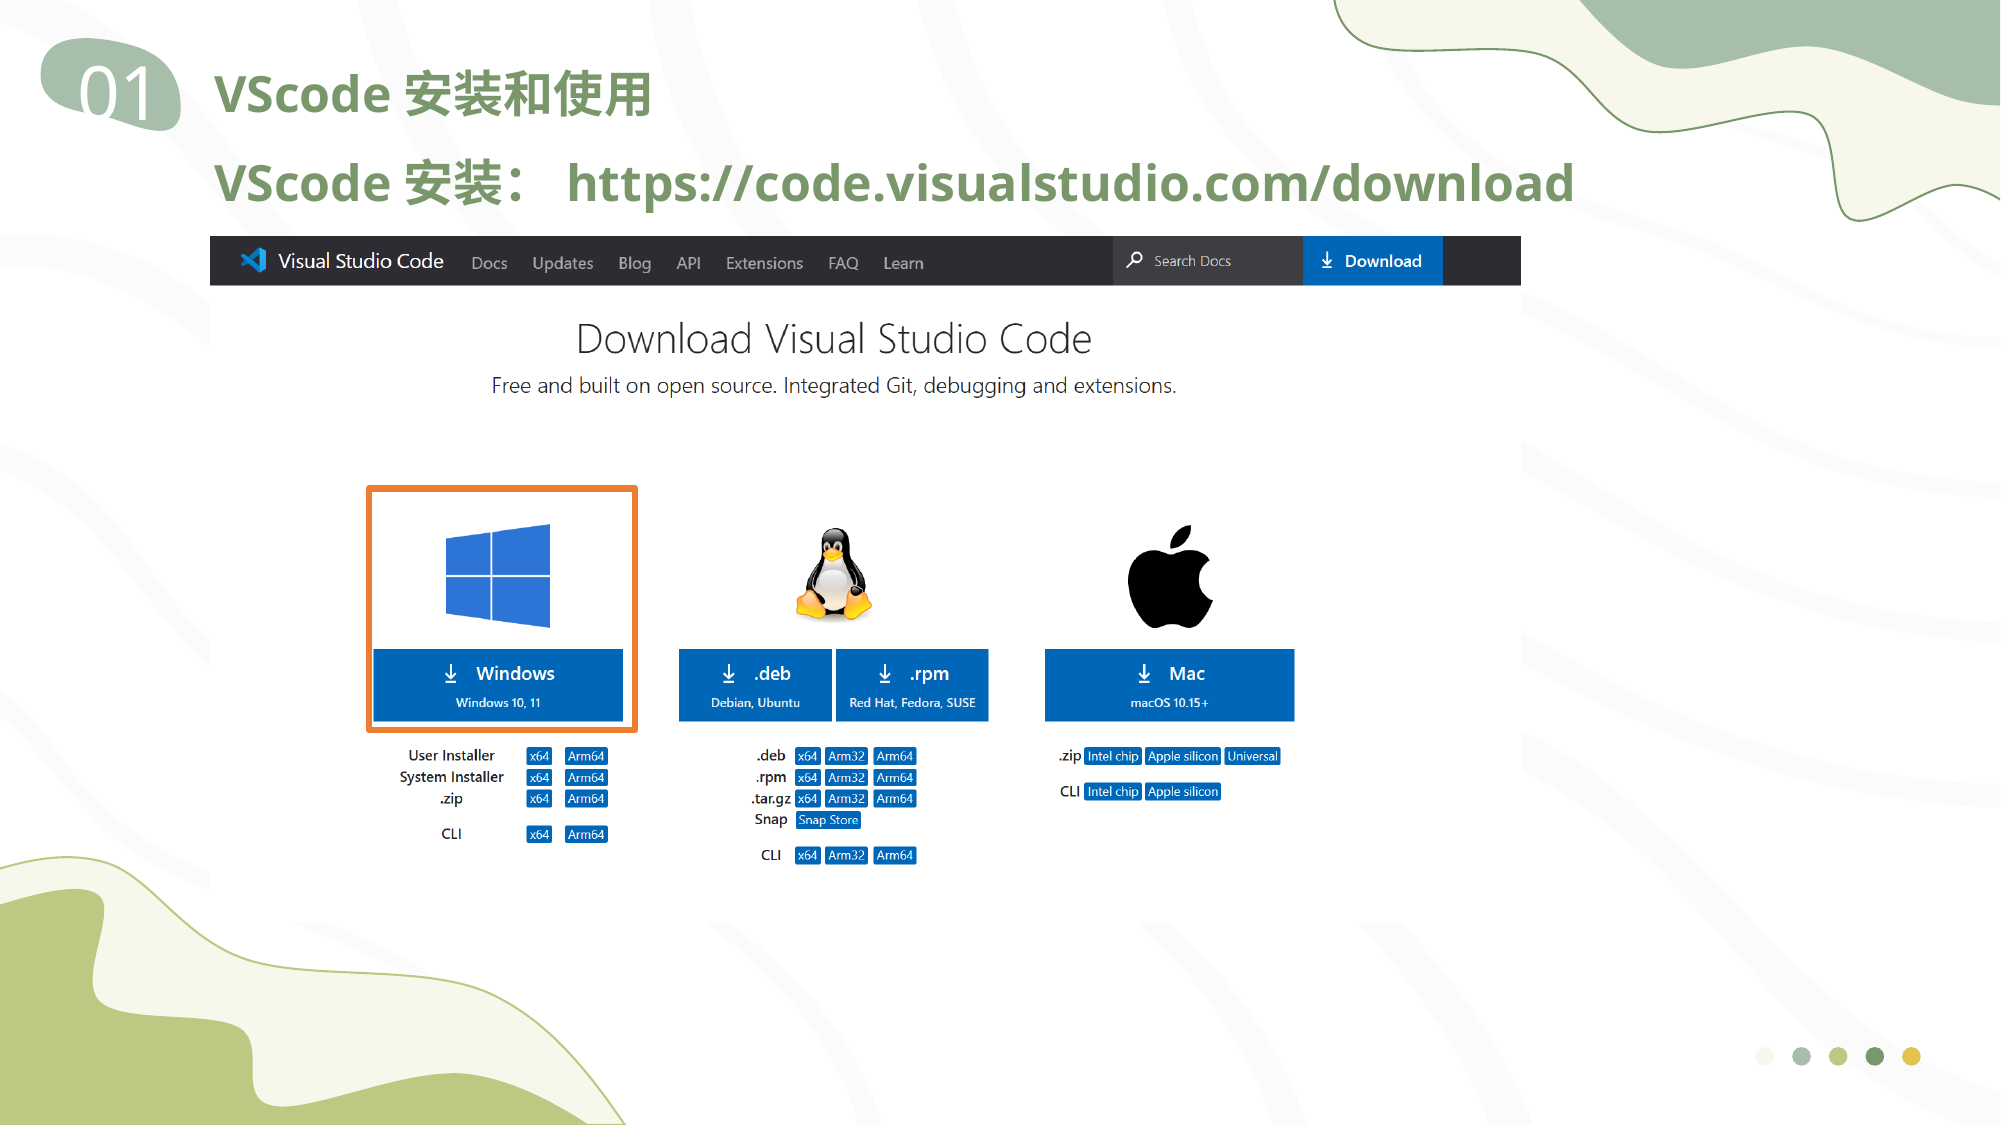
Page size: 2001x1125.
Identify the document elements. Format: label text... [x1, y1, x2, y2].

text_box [40, 38, 725, 145]
picture [210, 236, 1521, 923]
text_box VScode安装：https://code.visualstudio.com/download [199, 144, 1609, 219]
